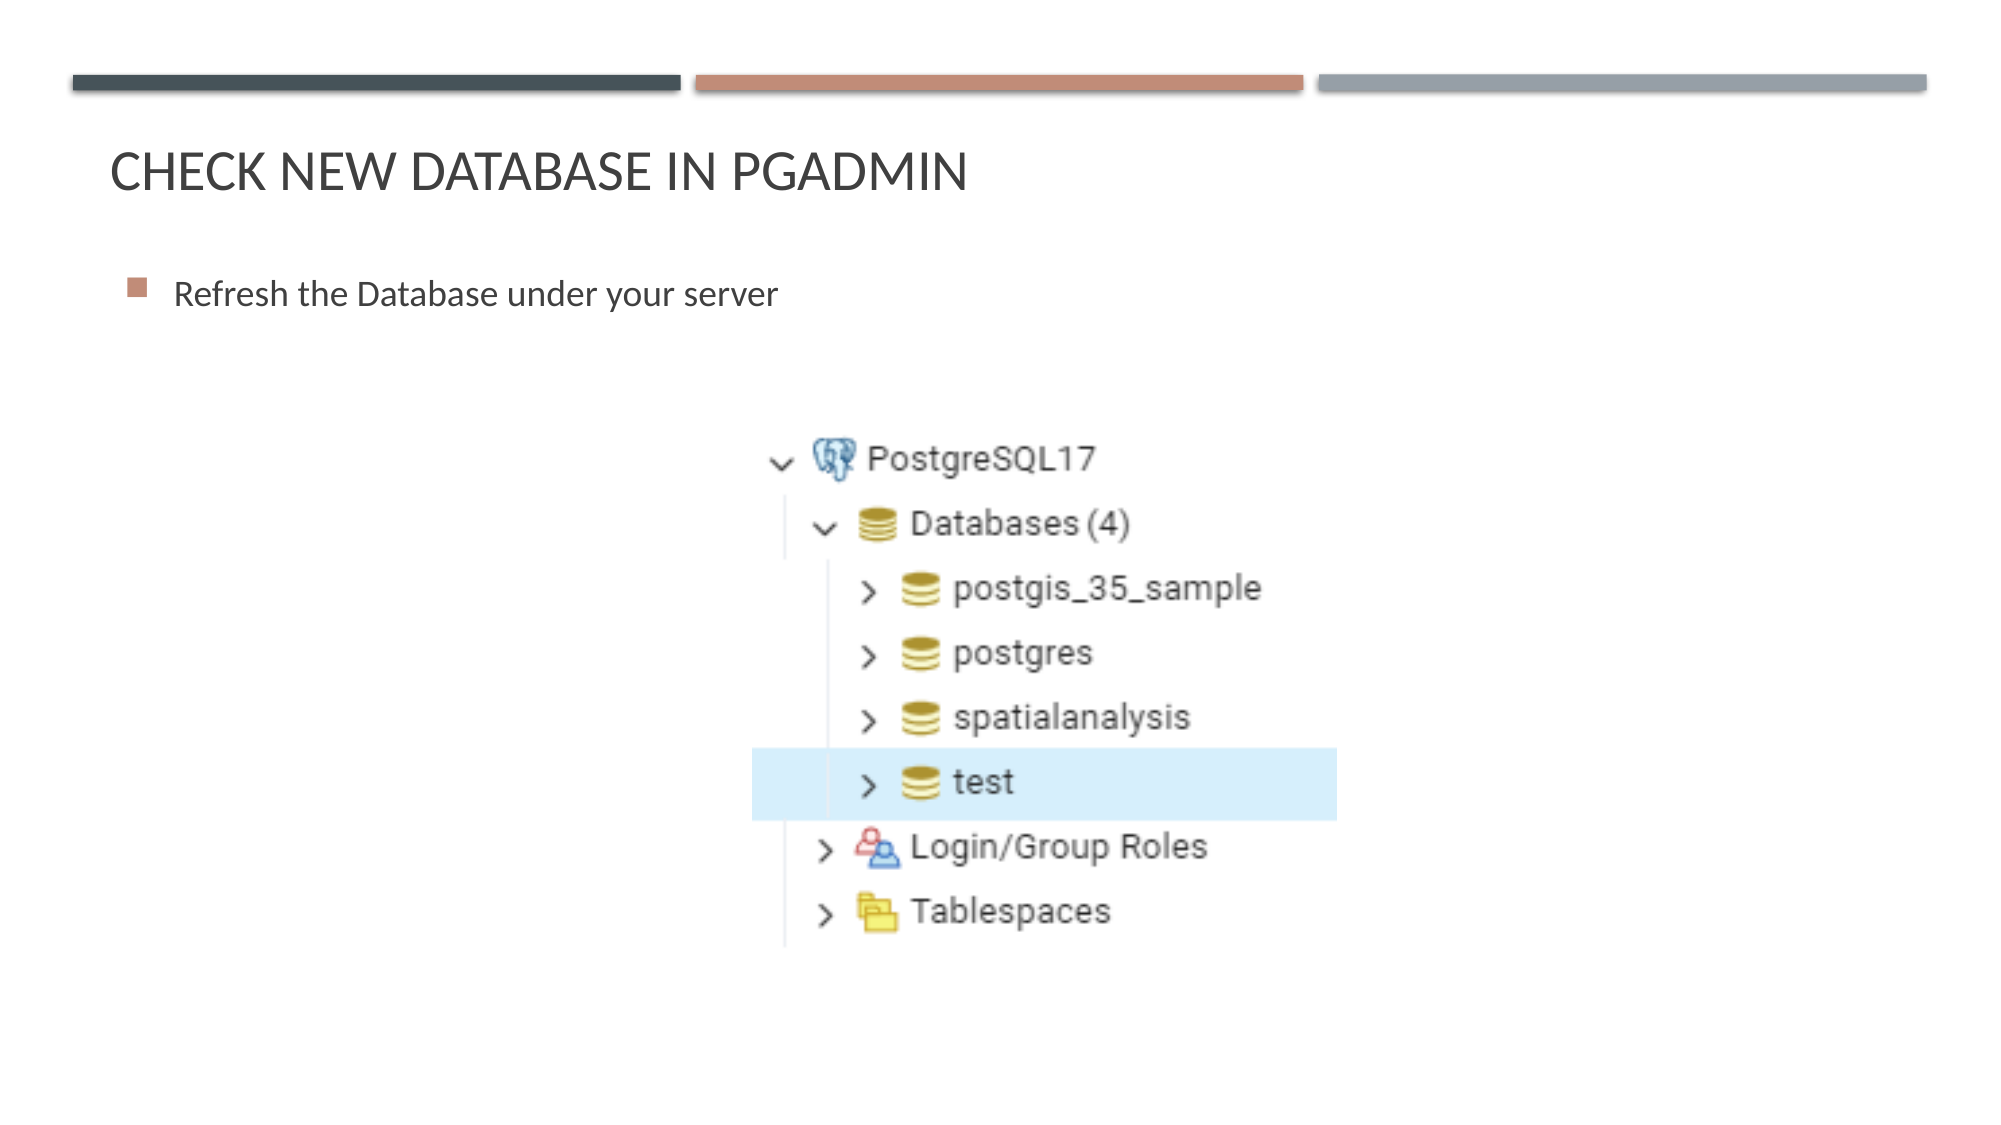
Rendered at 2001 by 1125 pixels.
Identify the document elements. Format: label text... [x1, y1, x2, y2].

picture [751, 430, 1337, 1011]
list Refresh the Database under your server [108, 244, 1919, 340]
title Check new database in pgadmin [95, 115, 1905, 210]
